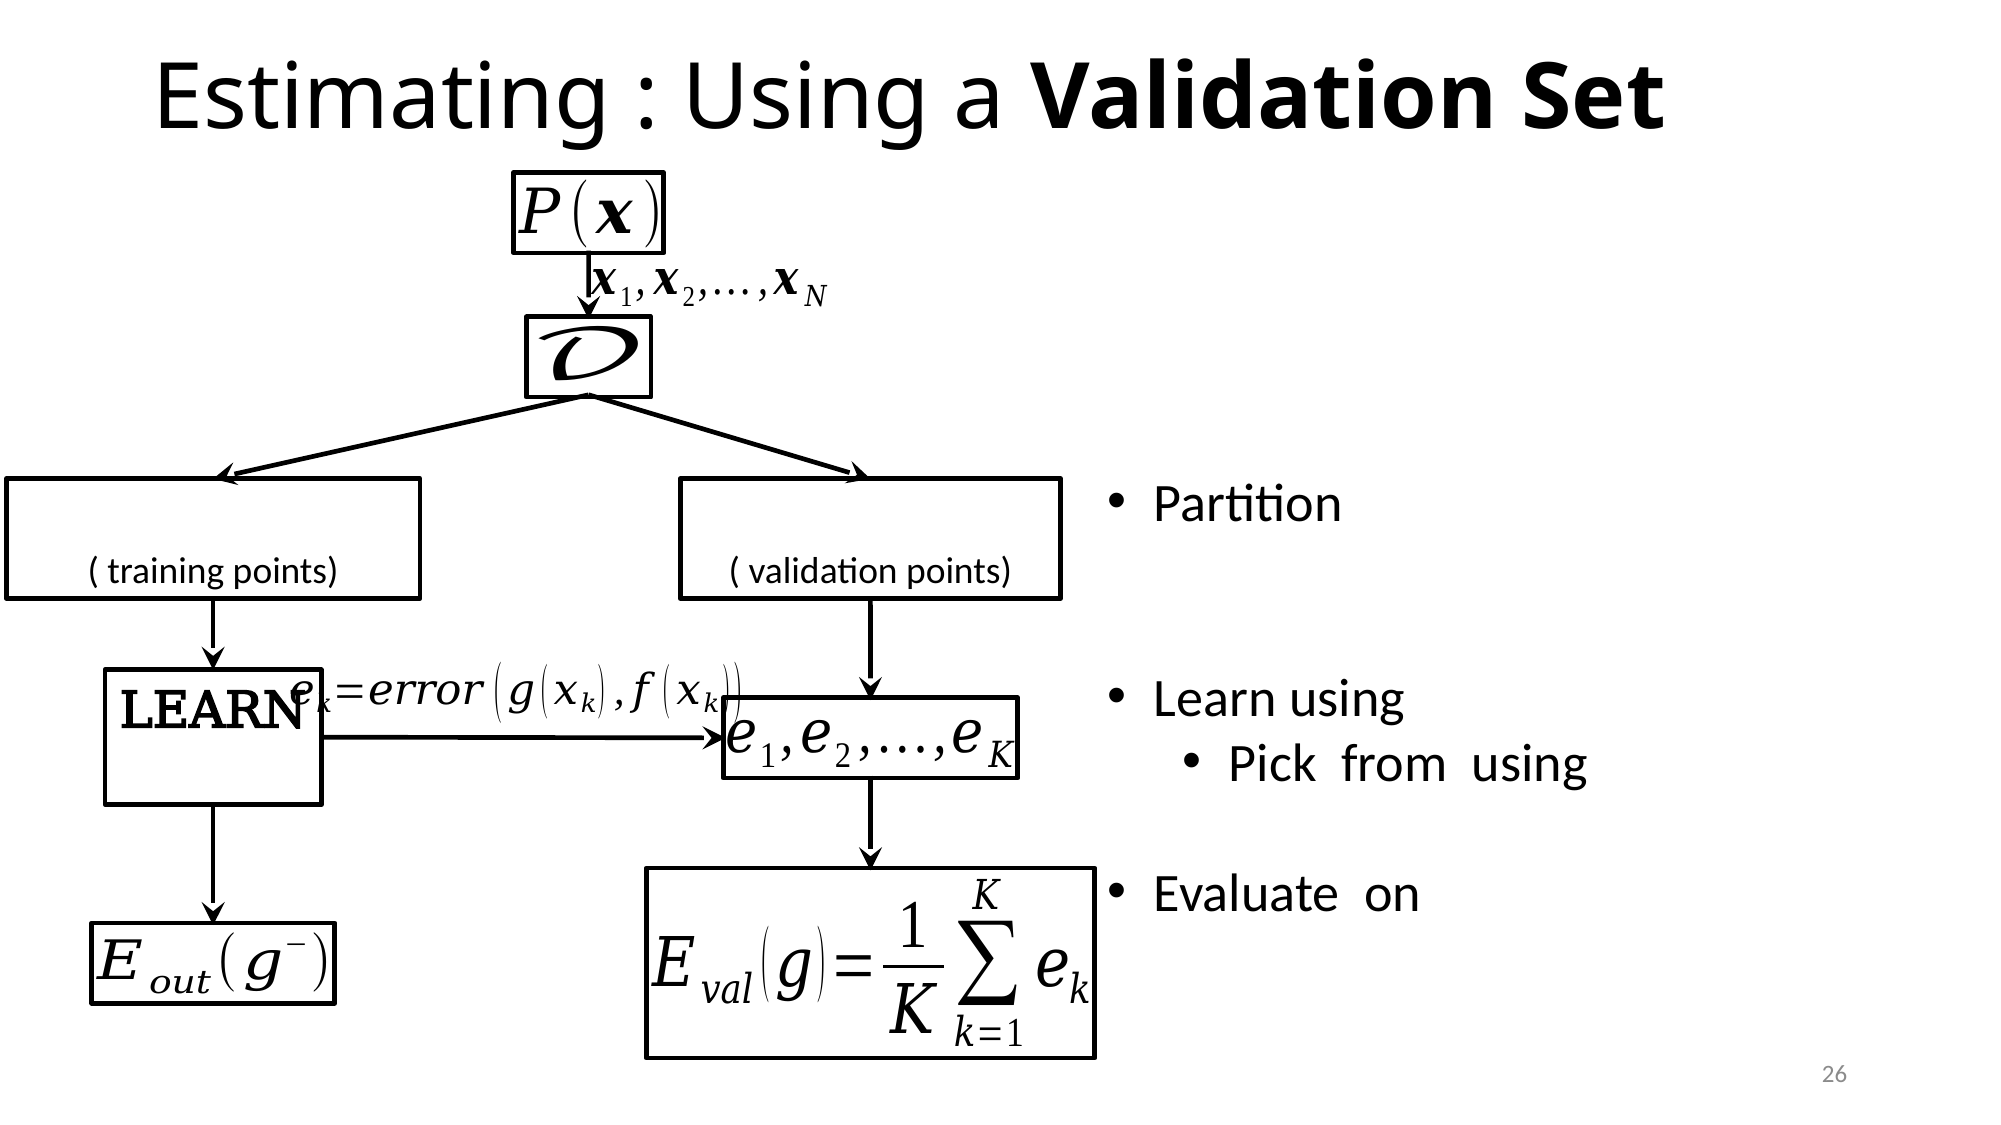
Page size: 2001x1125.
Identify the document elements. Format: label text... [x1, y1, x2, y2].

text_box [213, 394, 588, 479]
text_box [588, 394, 871, 479]
slide_number 26 [1412, 1042, 1863, 1103]
